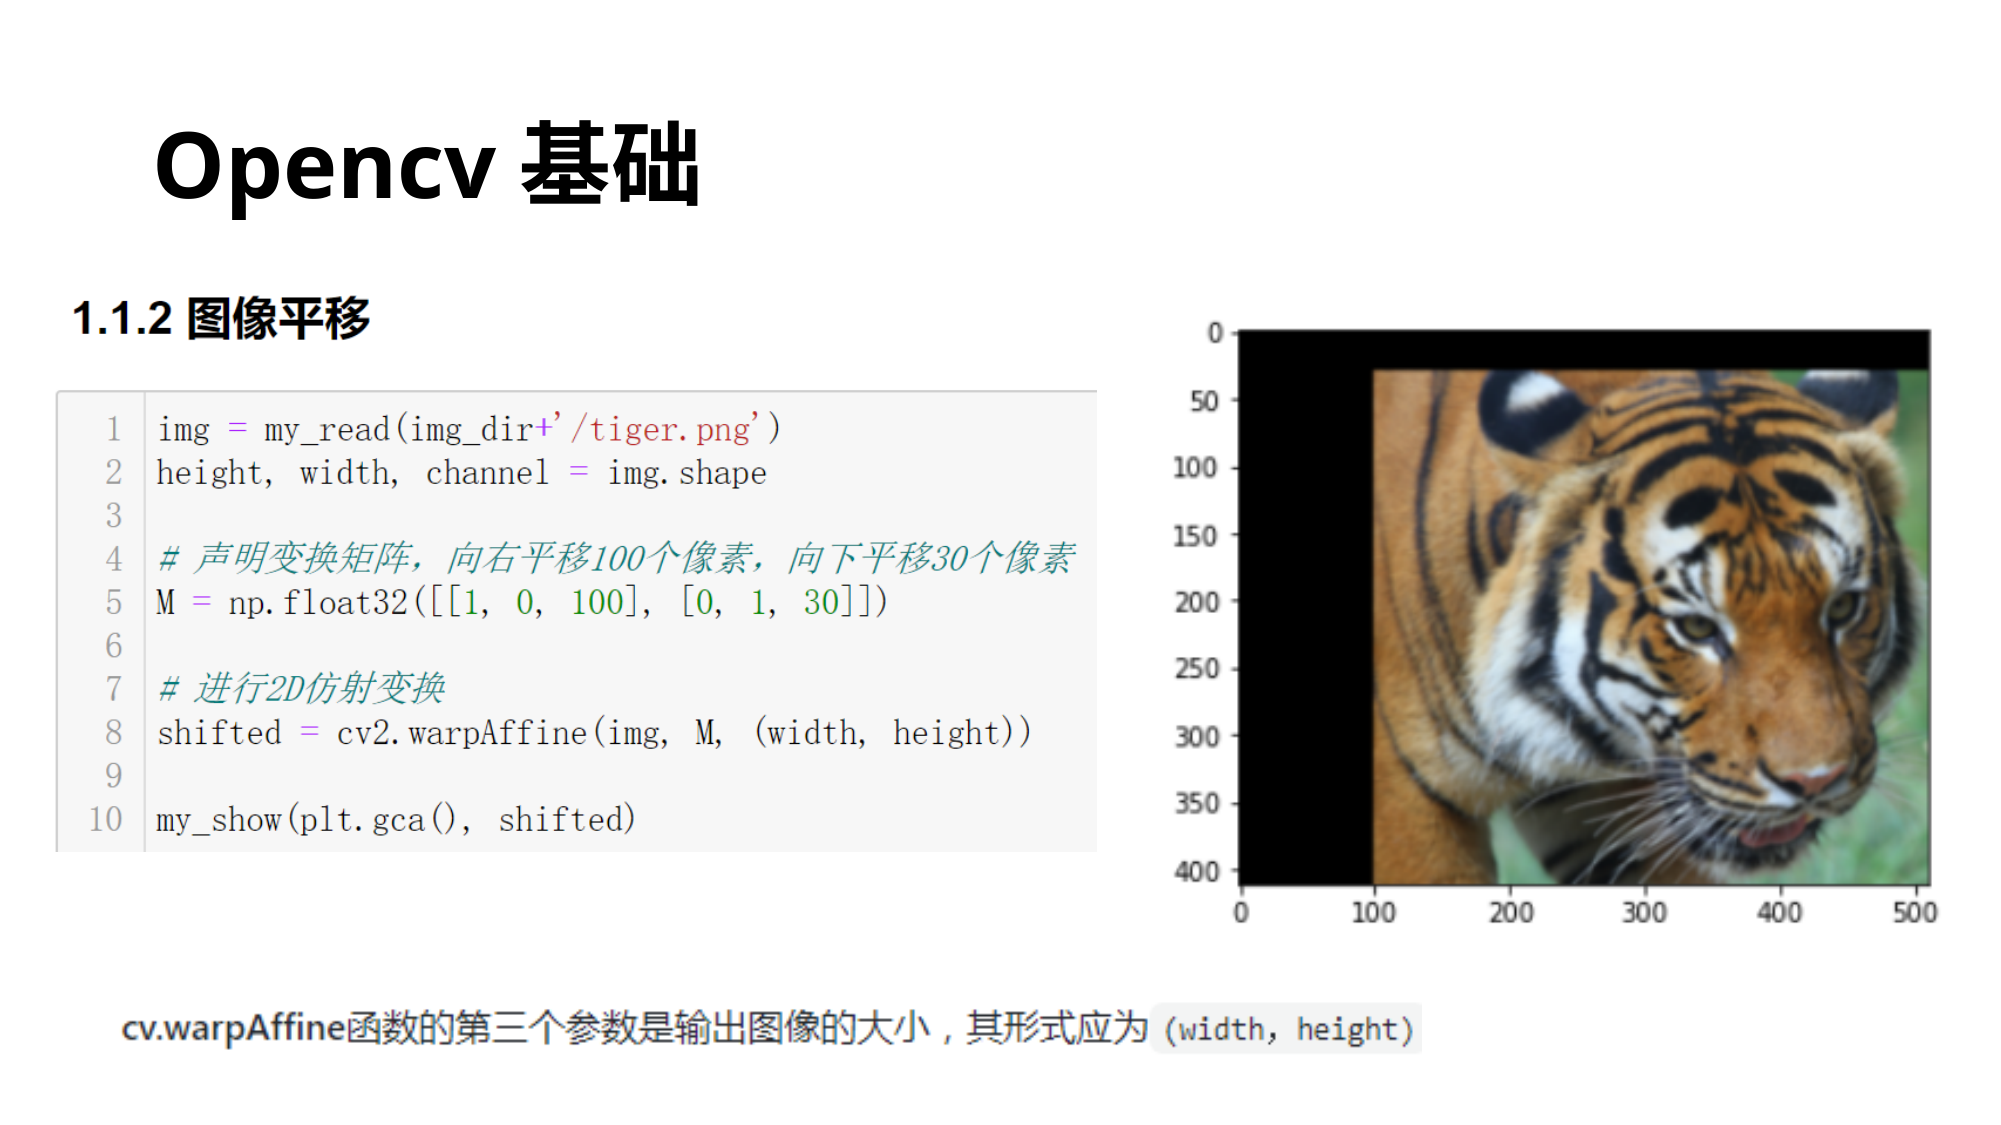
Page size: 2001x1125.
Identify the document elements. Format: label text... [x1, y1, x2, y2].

title Opencv基础 [137, 59, 1863, 278]
picture [1150, 305, 1966, 939]
picture [107, 1001, 1422, 1066]
picture [44, 287, 1097, 852]
